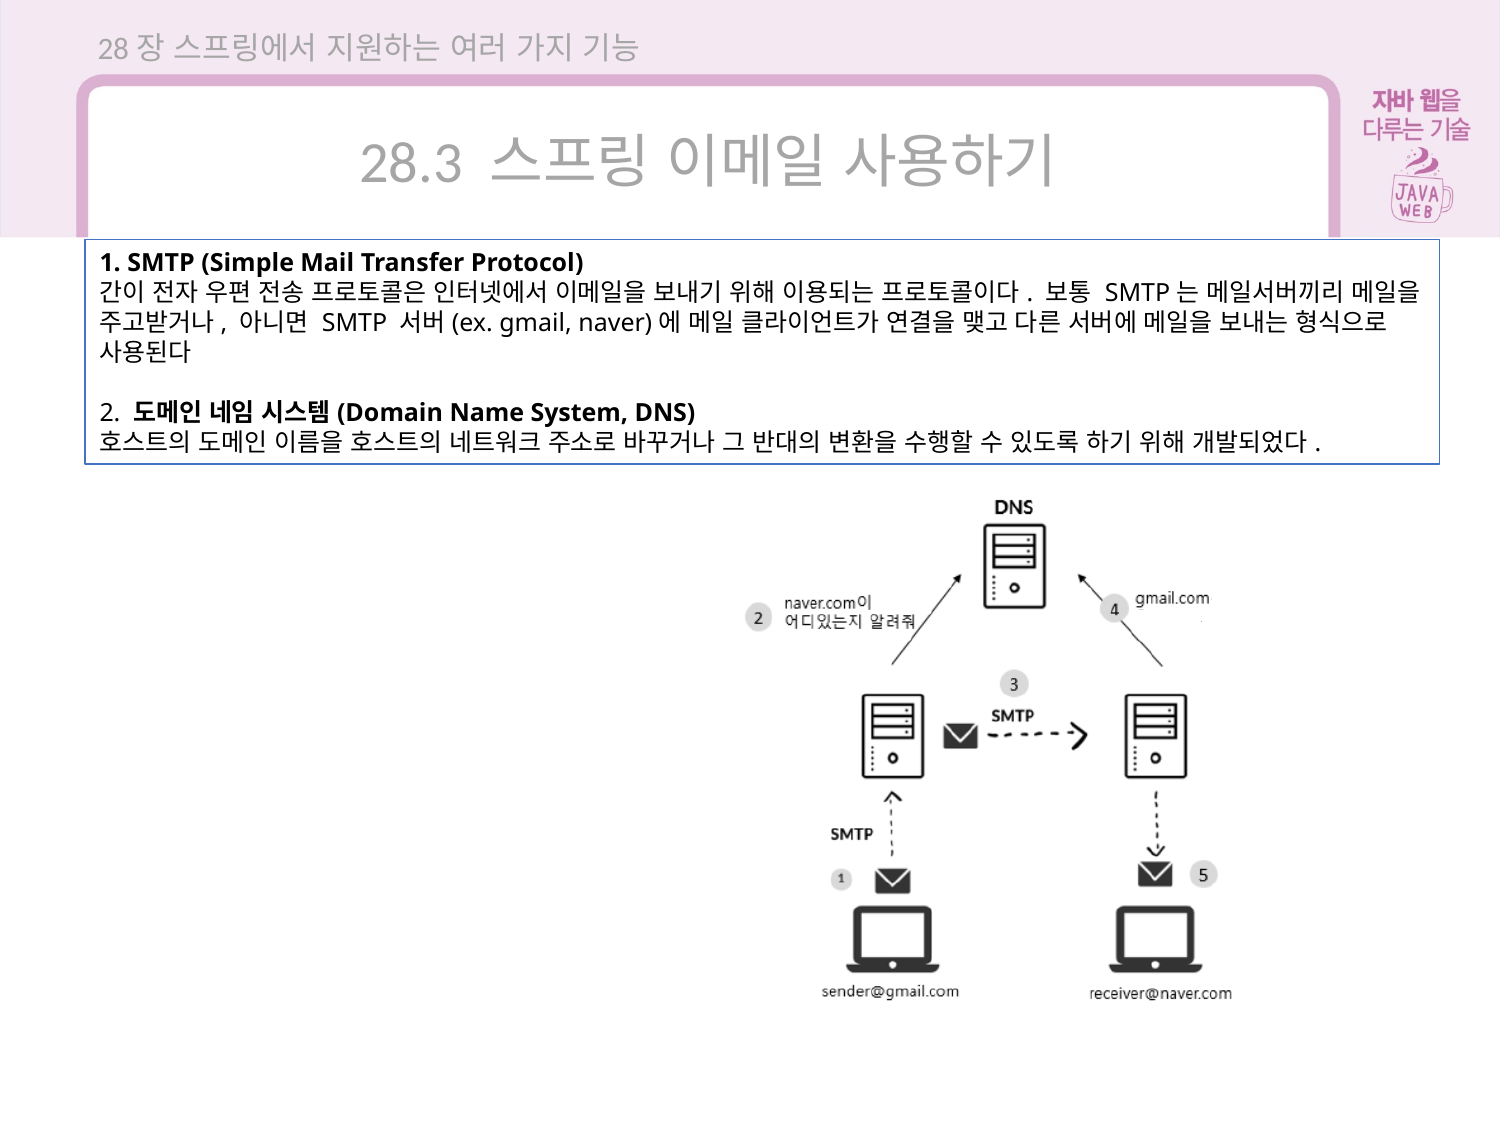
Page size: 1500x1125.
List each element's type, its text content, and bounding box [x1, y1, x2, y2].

text_box 28장 스프링에서 지원하는 여러 가지 기능 [82, 0, 1133, 74]
picture [0, 0, 1500, 1125]
text_box 28.3 스프링 이메일 사용하기 [96, 117, 1321, 202]
text_box 1. SMTP (Simple Mail Transfer Protocol) 간이 전자 우편 전송 프로토콜은 인터넷에서 이메일을 보내기 위해 이용되는 프로토콜이다. 보통 SMTP는 메일서버끼리 메일을 주고받거나, 아니면 SMTP 서버(ex. gmail, naver)에 메일 클라이언트가 연결을 맺고 다른 서버에 메일을 보내는 형식으로 사용된다 2. 도메인 네임 시스템(Domain Name System, DNS) 호스트의 도메인 이름을 호스트의 네트워크 주소로 바꾸거나 그 반대의 변환을 수행할 수 있도록 하기 위해 개발되었다. [84, 239, 1440, 464]
